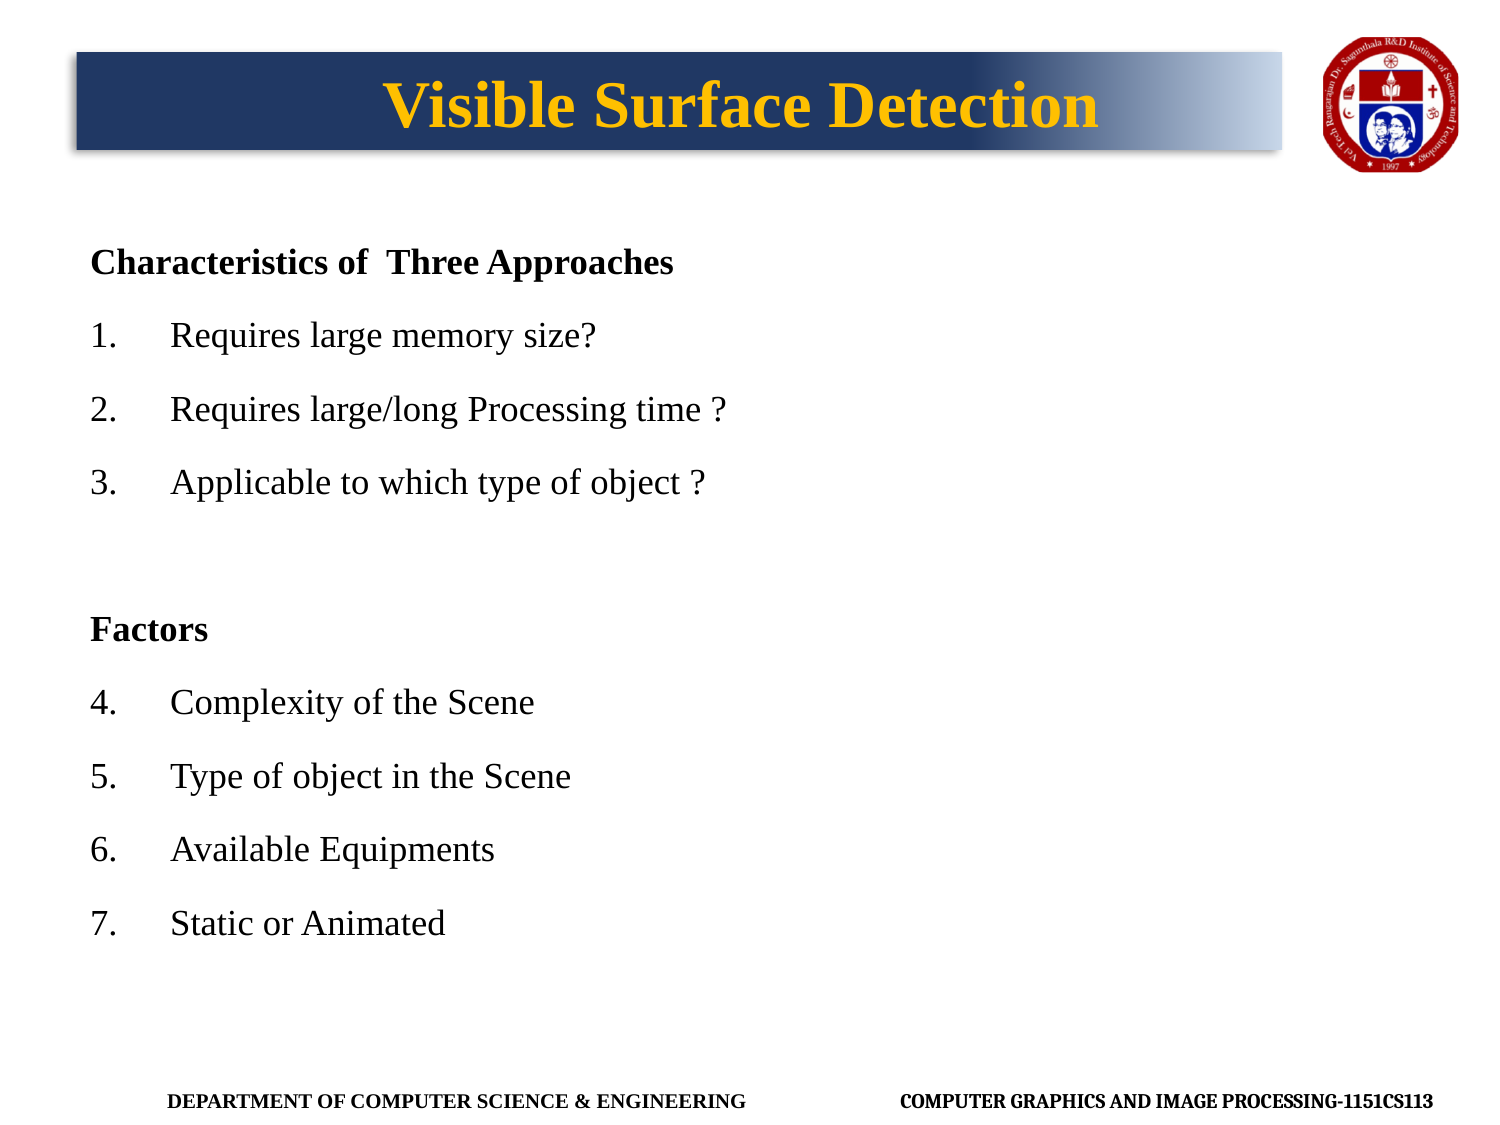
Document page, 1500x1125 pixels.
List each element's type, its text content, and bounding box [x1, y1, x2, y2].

picture [1425, 38, 1458, 172]
list Characteristics of Three Approaches Requires large memory size? Requires large/long Processing time ? Applicable to which type of object ? Factors Complexity of the Scene Type of object in the Scene Available Equipments Static or Animated [75, 208, 1425, 951]
title Visible Surface Detection [75, 7, 1425, 195]
